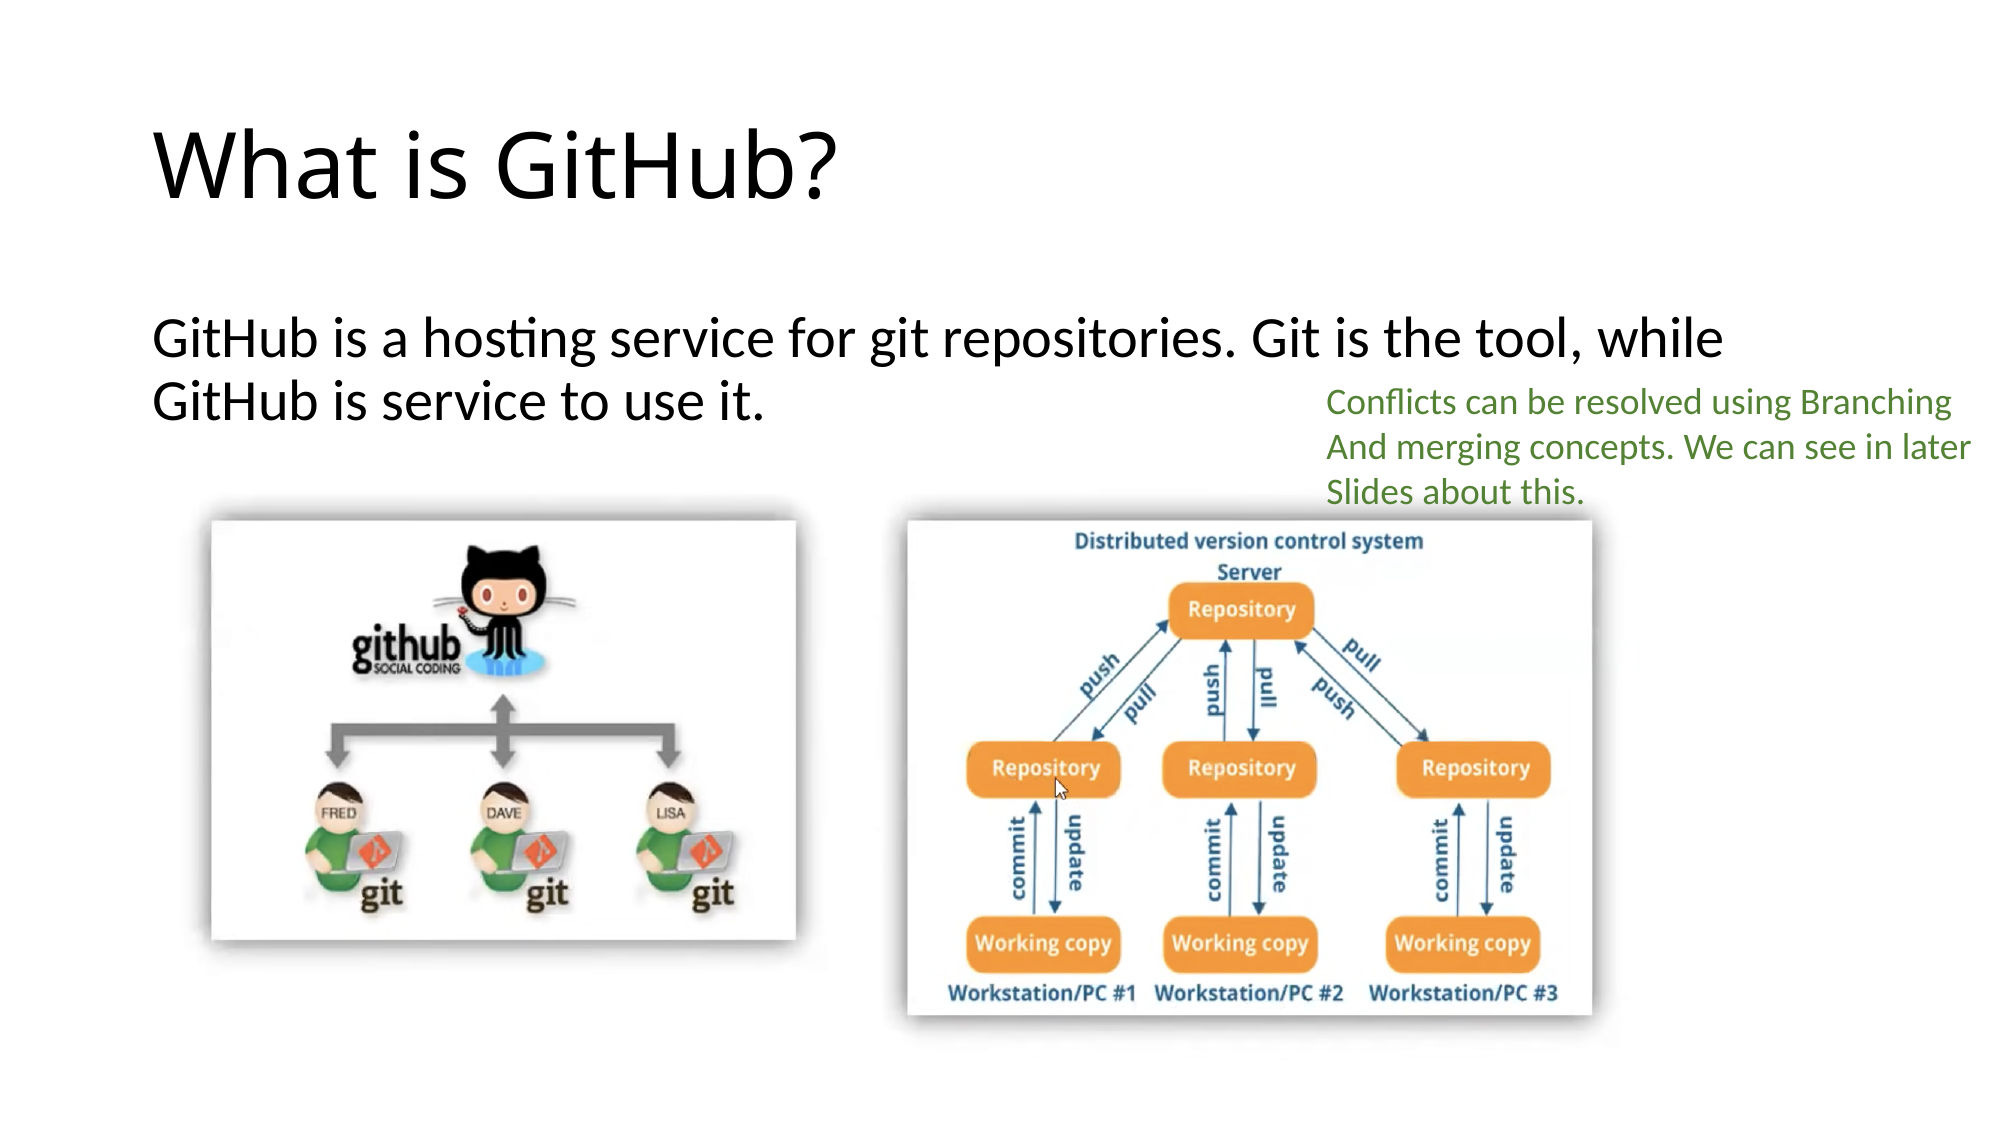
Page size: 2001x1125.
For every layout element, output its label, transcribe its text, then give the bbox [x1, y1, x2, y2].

picture [108, 467, 1641, 1066]
list GitHub is a hosting service for git repositories. Git is the tool, while GitHub is service to use it. [137, 299, 1863, 467]
text_box Conflicts can be resolved using Branching And merging concepts. We can see in later Slides about this. [1311, 369, 1997, 519]
title What is GitHub? [137, 59, 1863, 278]
